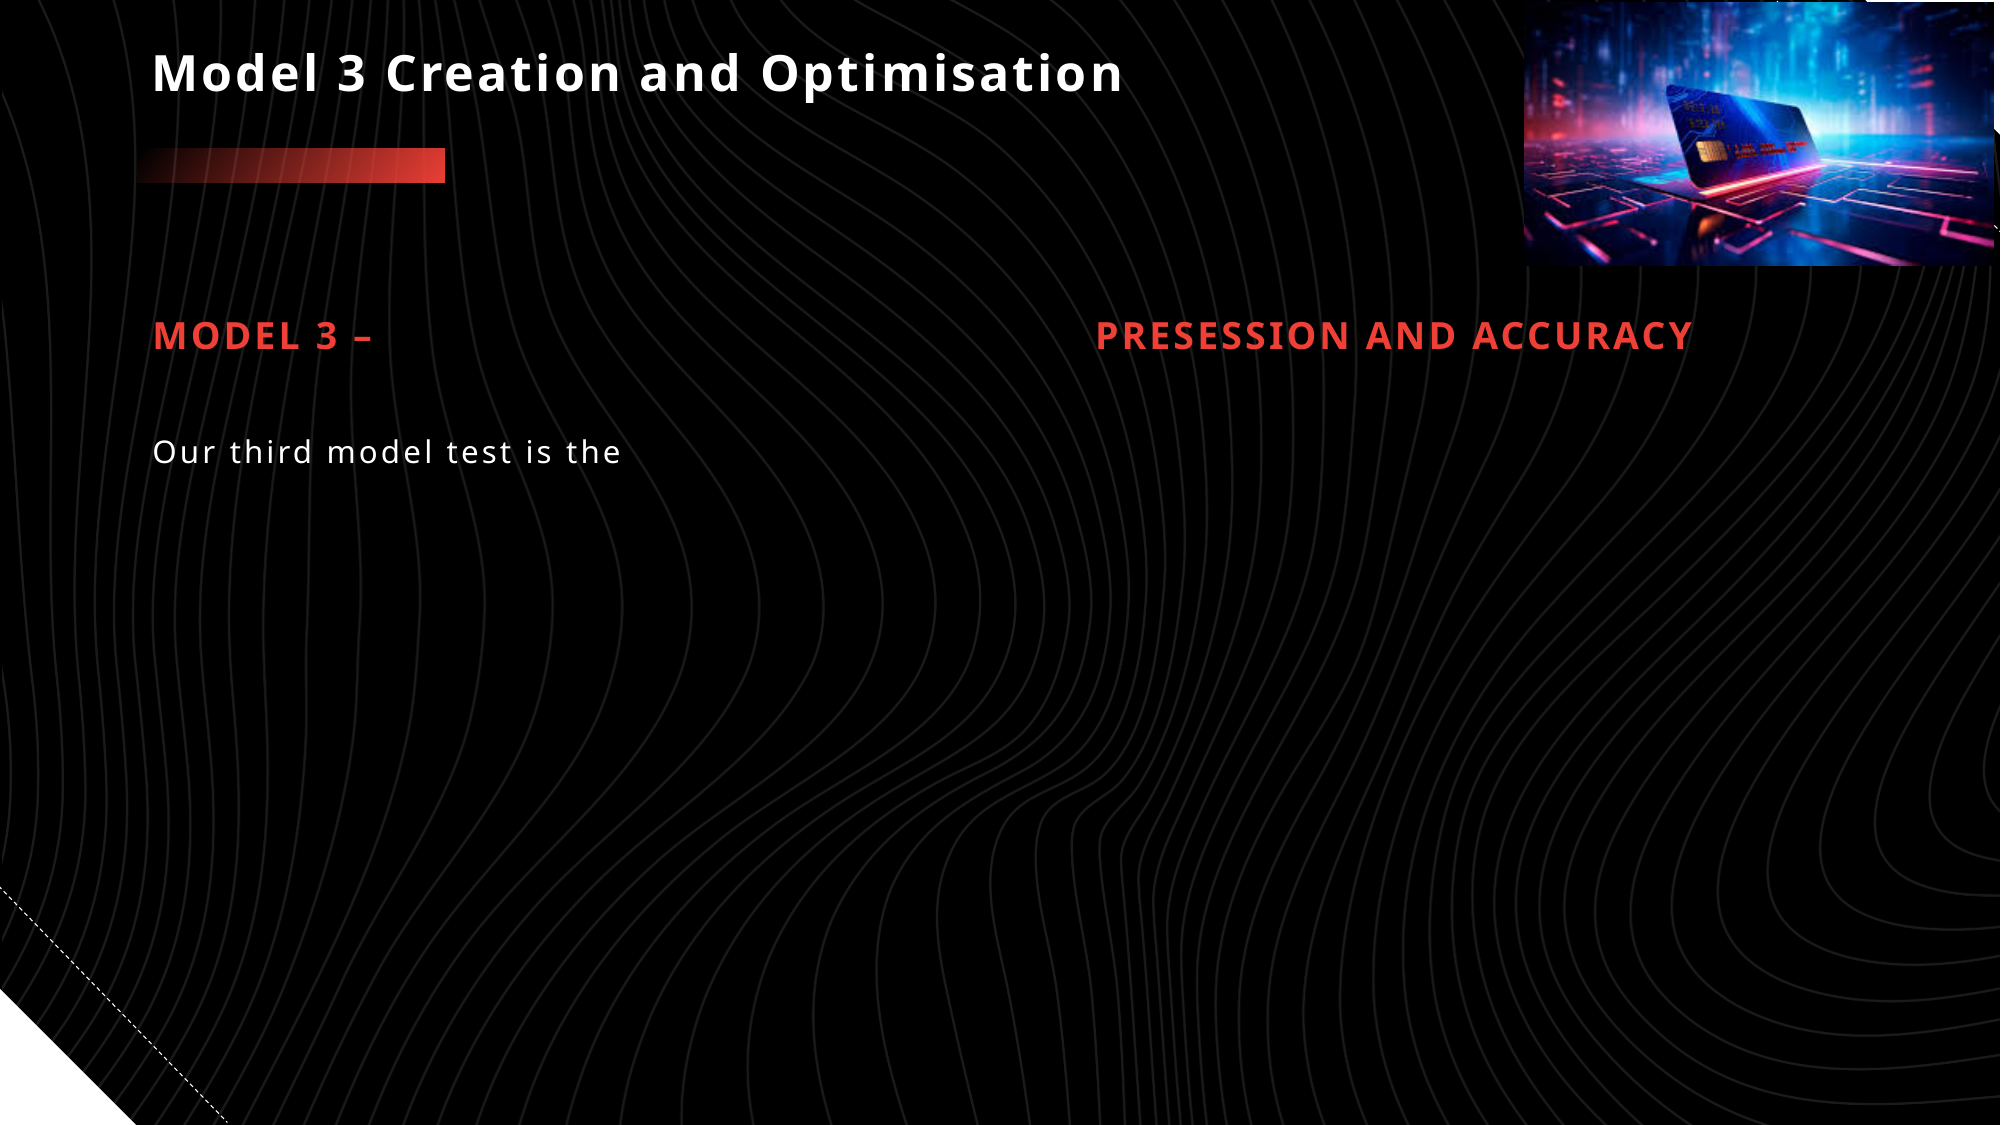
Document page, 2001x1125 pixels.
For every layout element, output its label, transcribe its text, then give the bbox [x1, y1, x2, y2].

picture [1798, 47, 1807, 70]
list Our third model test is the [137, 405, 890, 914]
picture [1524, 2, 1994, 266]
title Model 3 Creation and Optimisation [136, 27, 1524, 124]
list Presession and Accuracy [1080, 265, 1808, 381]
list Model 3 – [137, 265, 865, 381]
